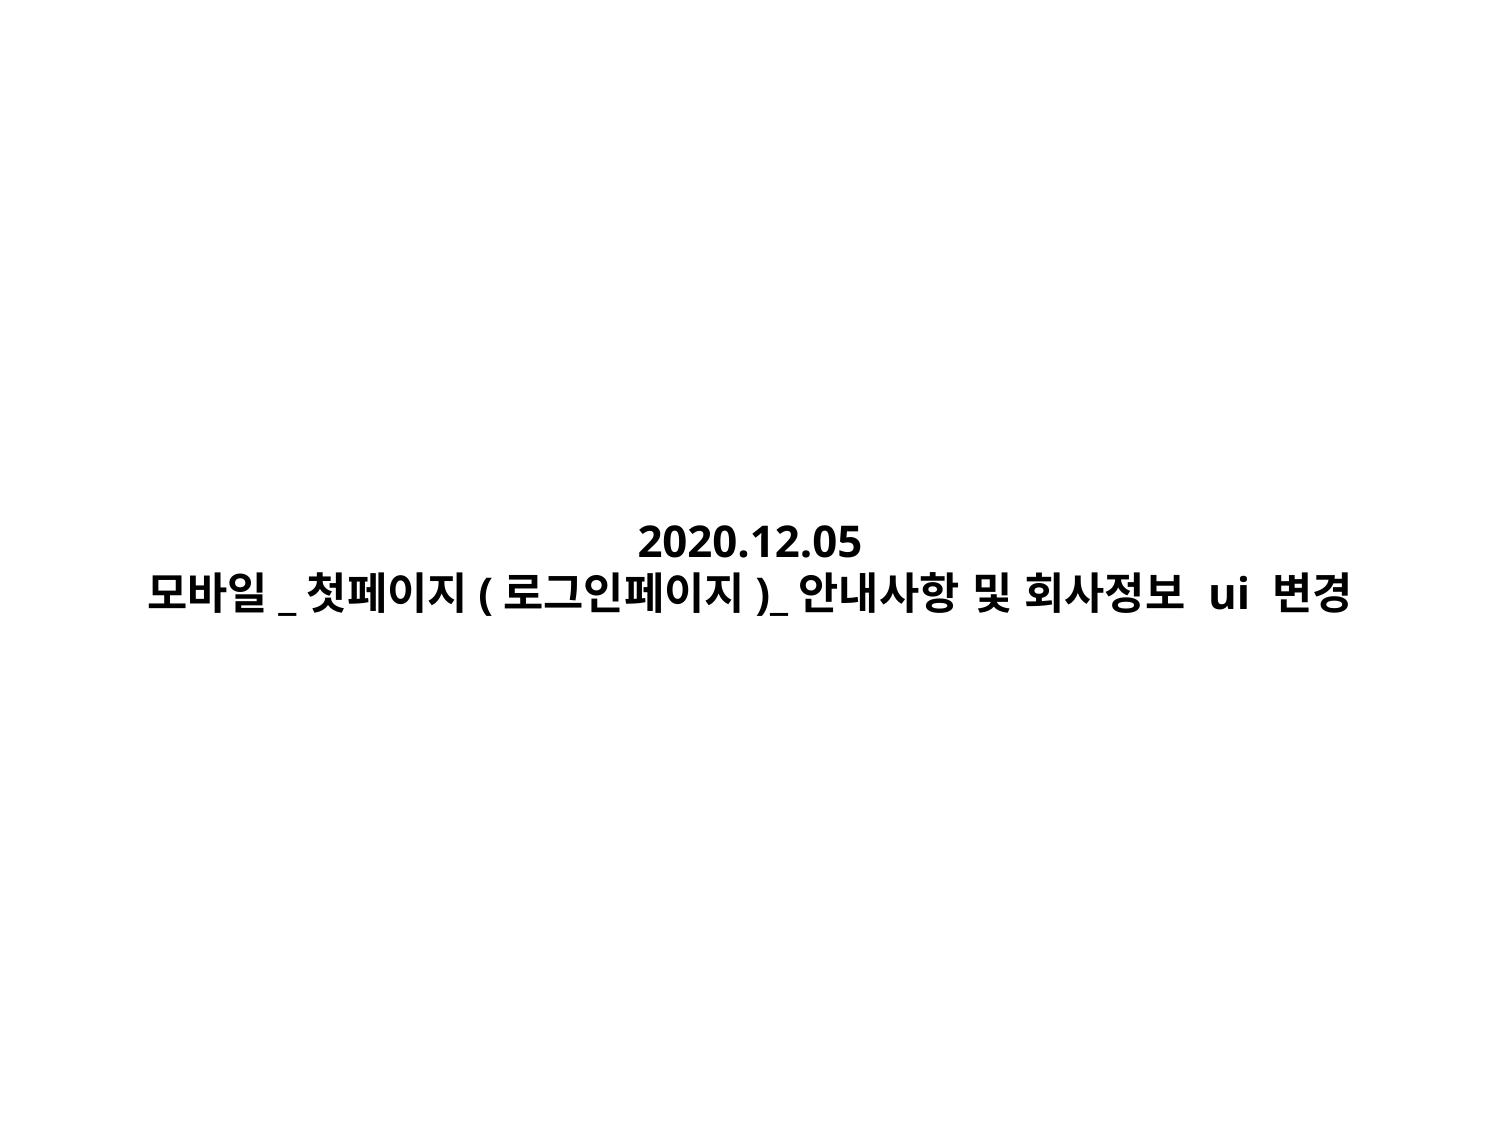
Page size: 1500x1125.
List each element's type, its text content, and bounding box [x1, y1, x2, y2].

text_box 2020.12.05 모바일_첫페이지(로그인페이지)_안내사항 및 회사정보 ui 변경 [132, 479, 1368, 626]
